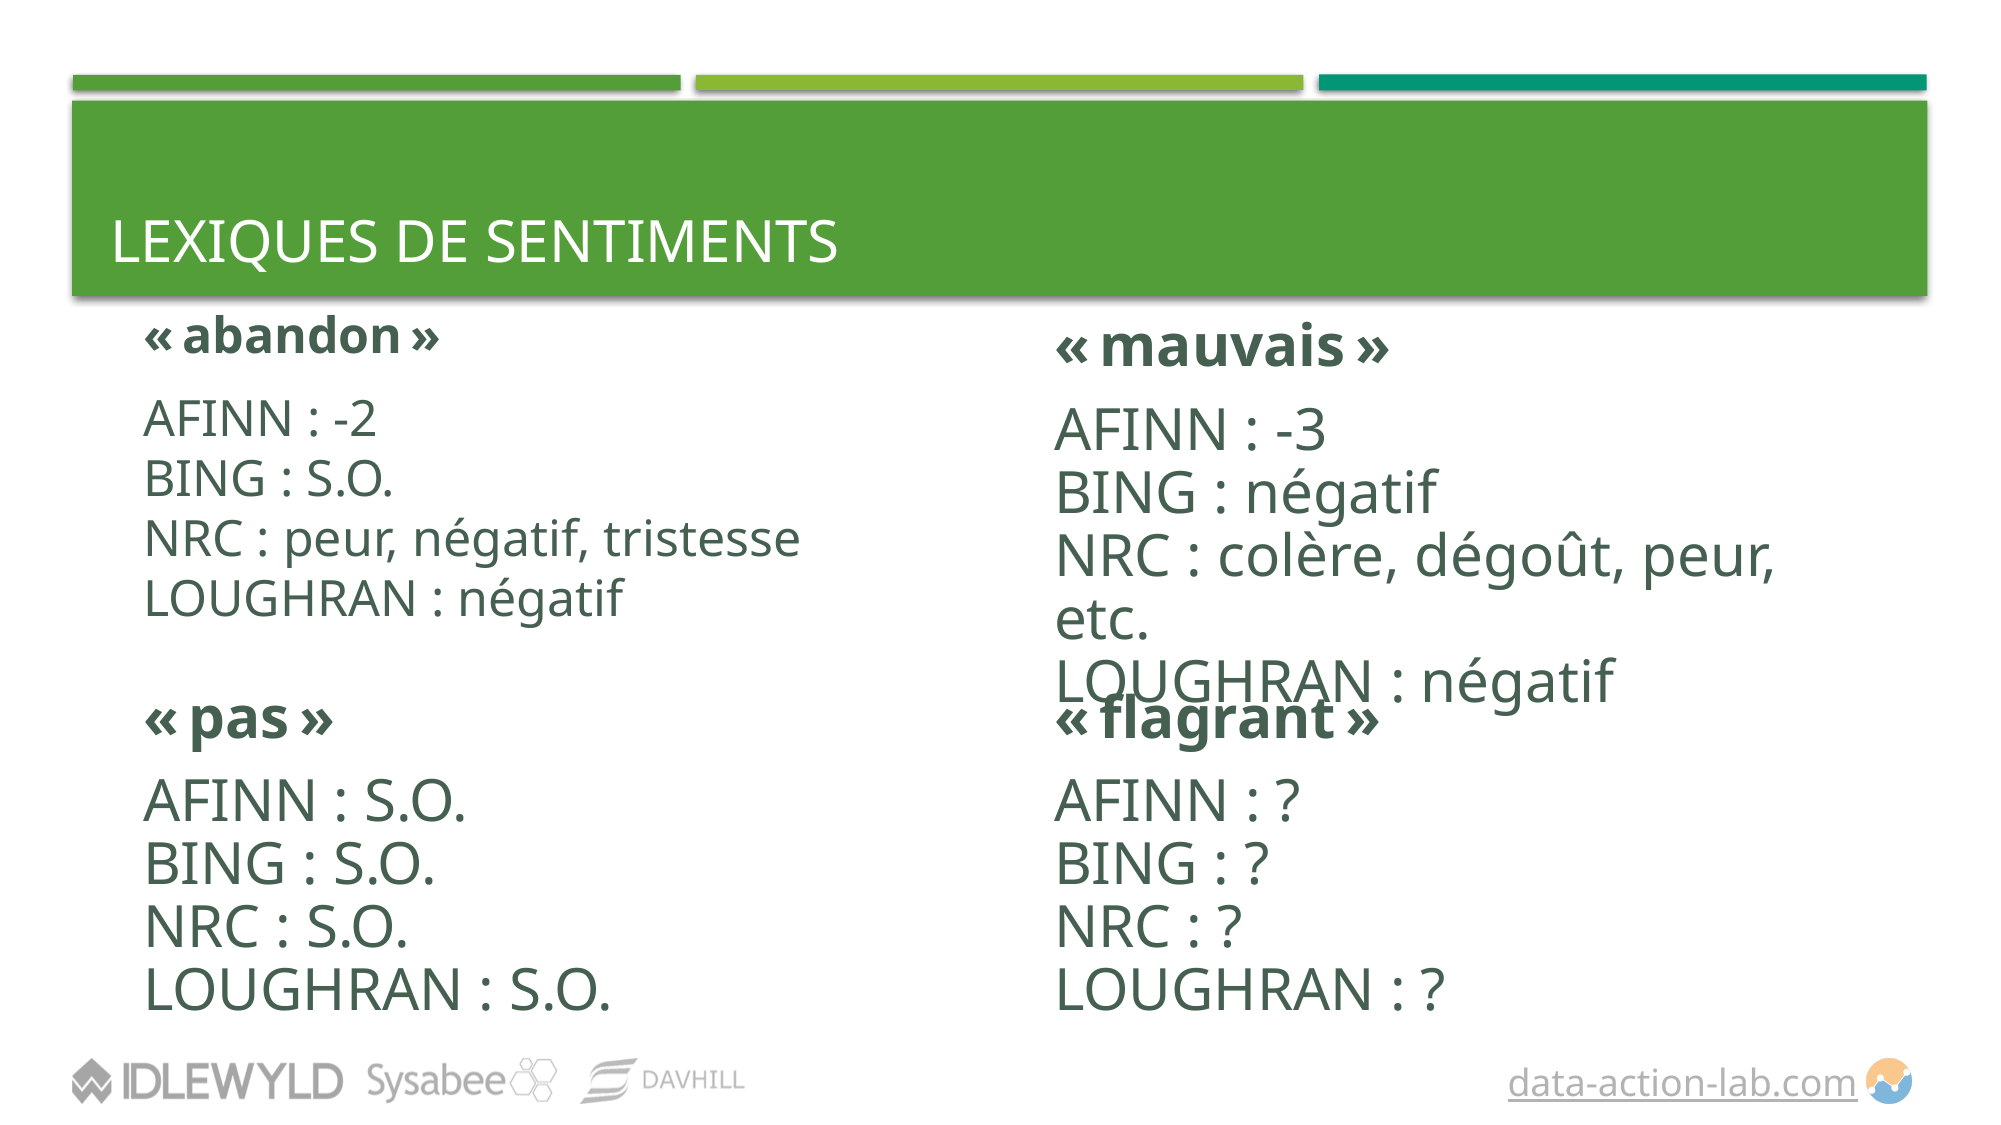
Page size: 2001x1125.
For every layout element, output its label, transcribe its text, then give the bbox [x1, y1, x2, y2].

text_box « mauvais » AFINN : -3 BING : négatif NRC : colère, dégoût, peur, etc. LOUGHRAN : négatif [1039, 308, 1901, 664]
text_box « flagrant » AFINN : ? BING : ? NRC : ? LOUGHRAN : ? [1039, 680, 1854, 1035]
picture [72, 1058, 745, 1104]
text_box « pas » AFINN : S.O. BING : S.O. NRC : S.O. LOUGHRAN : S.O. [128, 680, 943, 1035]
title Lexiques de sentiments [95, 115, 1905, 282]
list « abandon » AFINN : -2 BING : S.O. NRC : peur, négatif, tristesse LOUGHRAN : négatif [128, 308, 943, 664]
